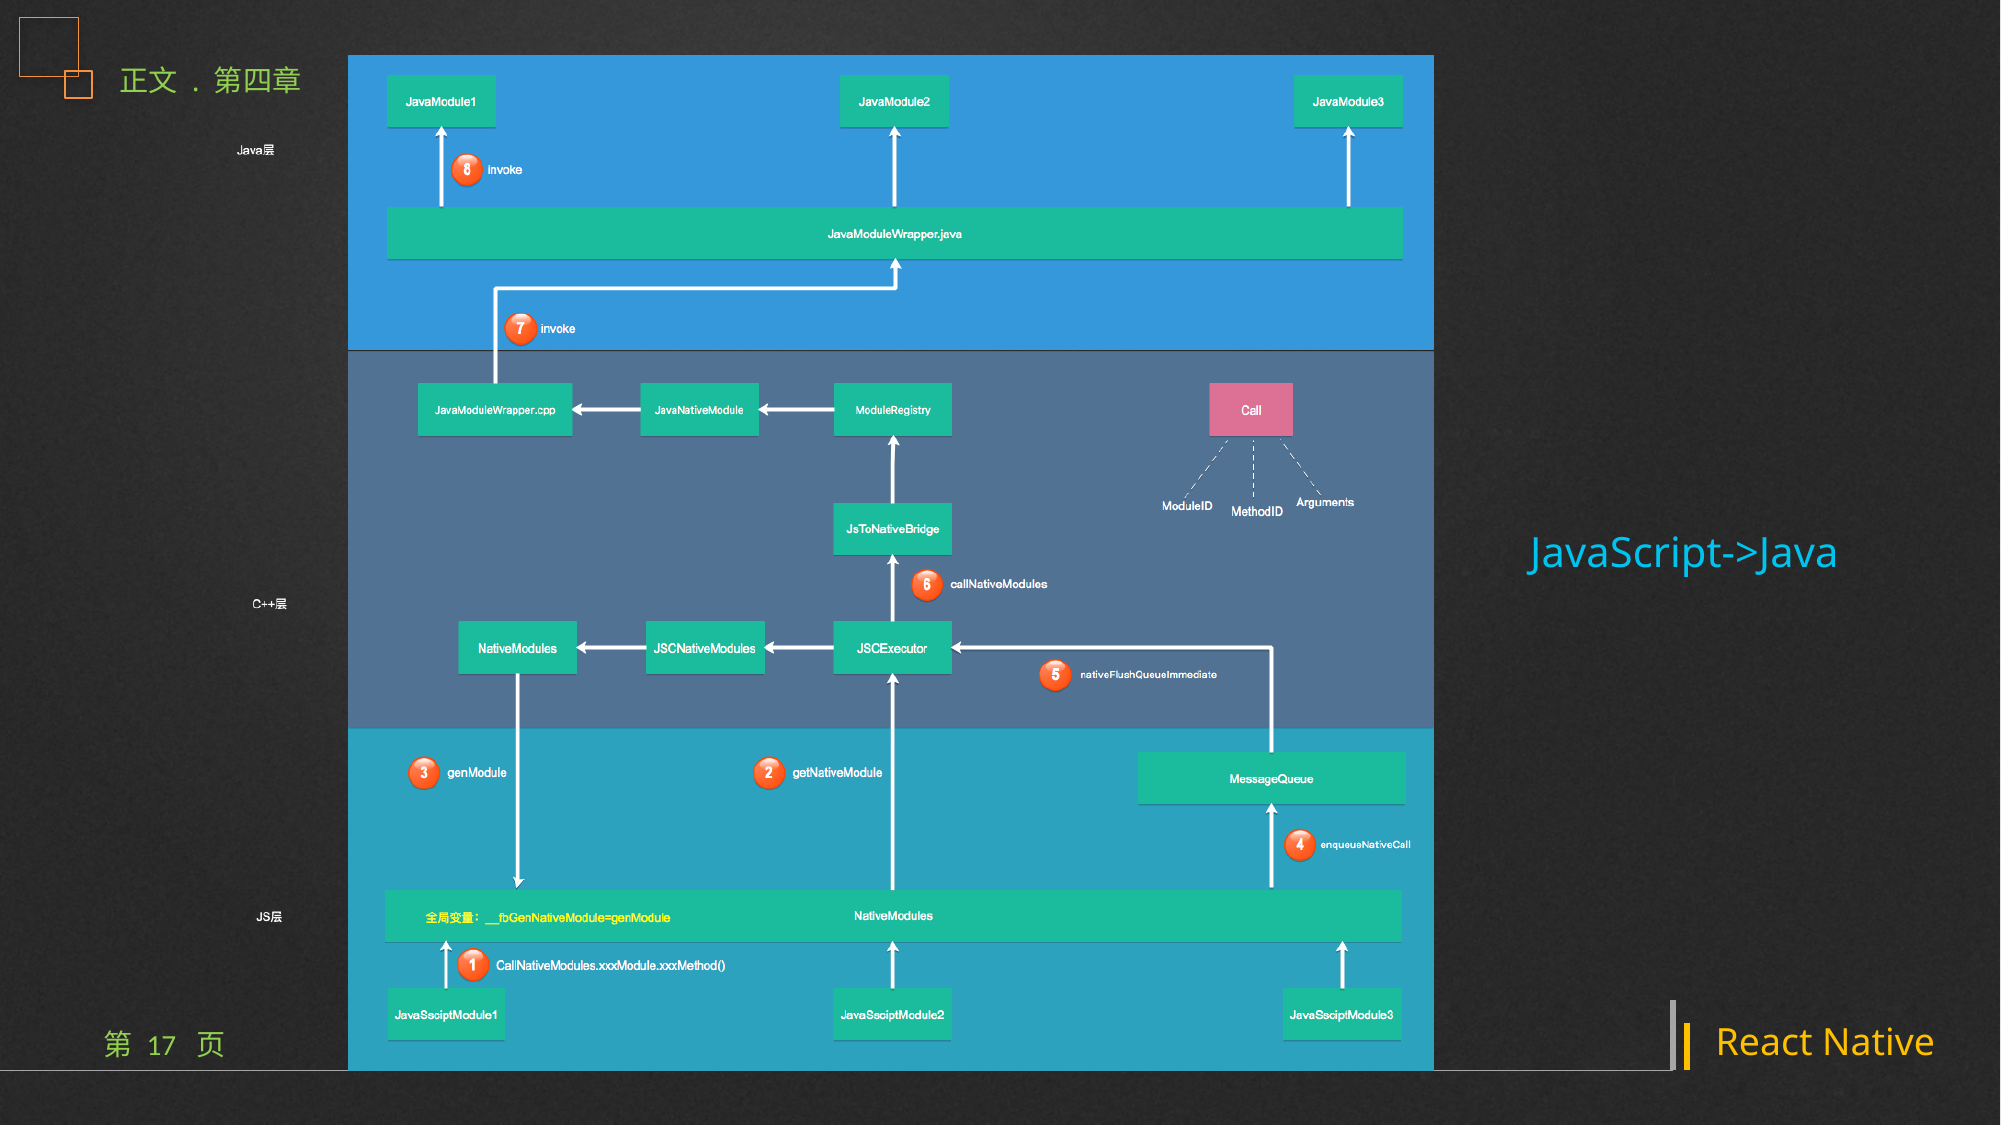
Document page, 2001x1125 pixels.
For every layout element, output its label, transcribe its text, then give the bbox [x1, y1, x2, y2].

picture [0, 0, 2001, 1125]
text_box JavaScript->Java [1515, 518, 1918, 583]
